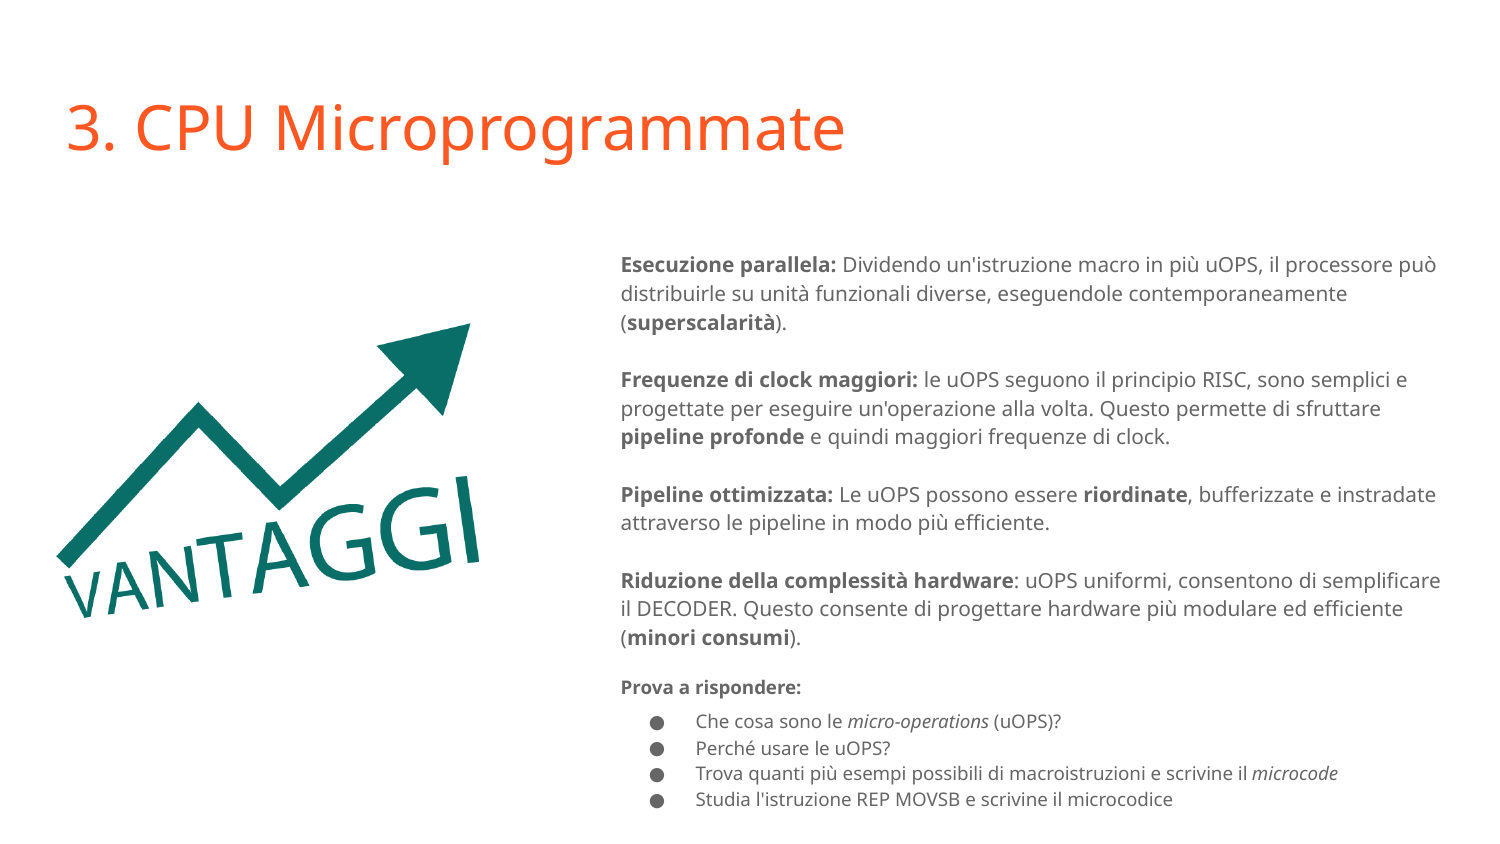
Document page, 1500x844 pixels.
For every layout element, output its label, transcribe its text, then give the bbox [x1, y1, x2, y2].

title 3. CPU Microprogrammate [51, 72, 1449, 167]
picture [0, 266, 541, 673]
list Esecuzione parallela: Dividendo un'istruzione macro in più uOPS, il processore può distribuirle su unità funzionali diverse, eseguendole contemporaneamente (superscalarità). Frequenze di clock maggiori: le uOPS seguono il principio RISC, sono semplici e progettate per eseguire un'operazione alla volta. Questo permette di sfruttare pipeline profonde e quindi maggiori frequenze di clock. Pipeline ottimizzata: Le uOPS possono essere riordinate, bufferizzate e instradate attraverso le pipeline in modo più efficiente. Riduzione della complessità hardware: uOPS uniformi, consentono di semplificare il DECODER. Questo consente di progettare hardware più modulare ed efficiente (minori consumi). Prova a rispondere: Che cosa sono le micro-operations (uOPS)? Perché usare le uOPS? Trova quanti più esempi possibili di macroistruzioni e scrivine il microcode Studia l'istruzione REP MOVSB e scrivine il microcodice [605, 232, 1465, 823]
